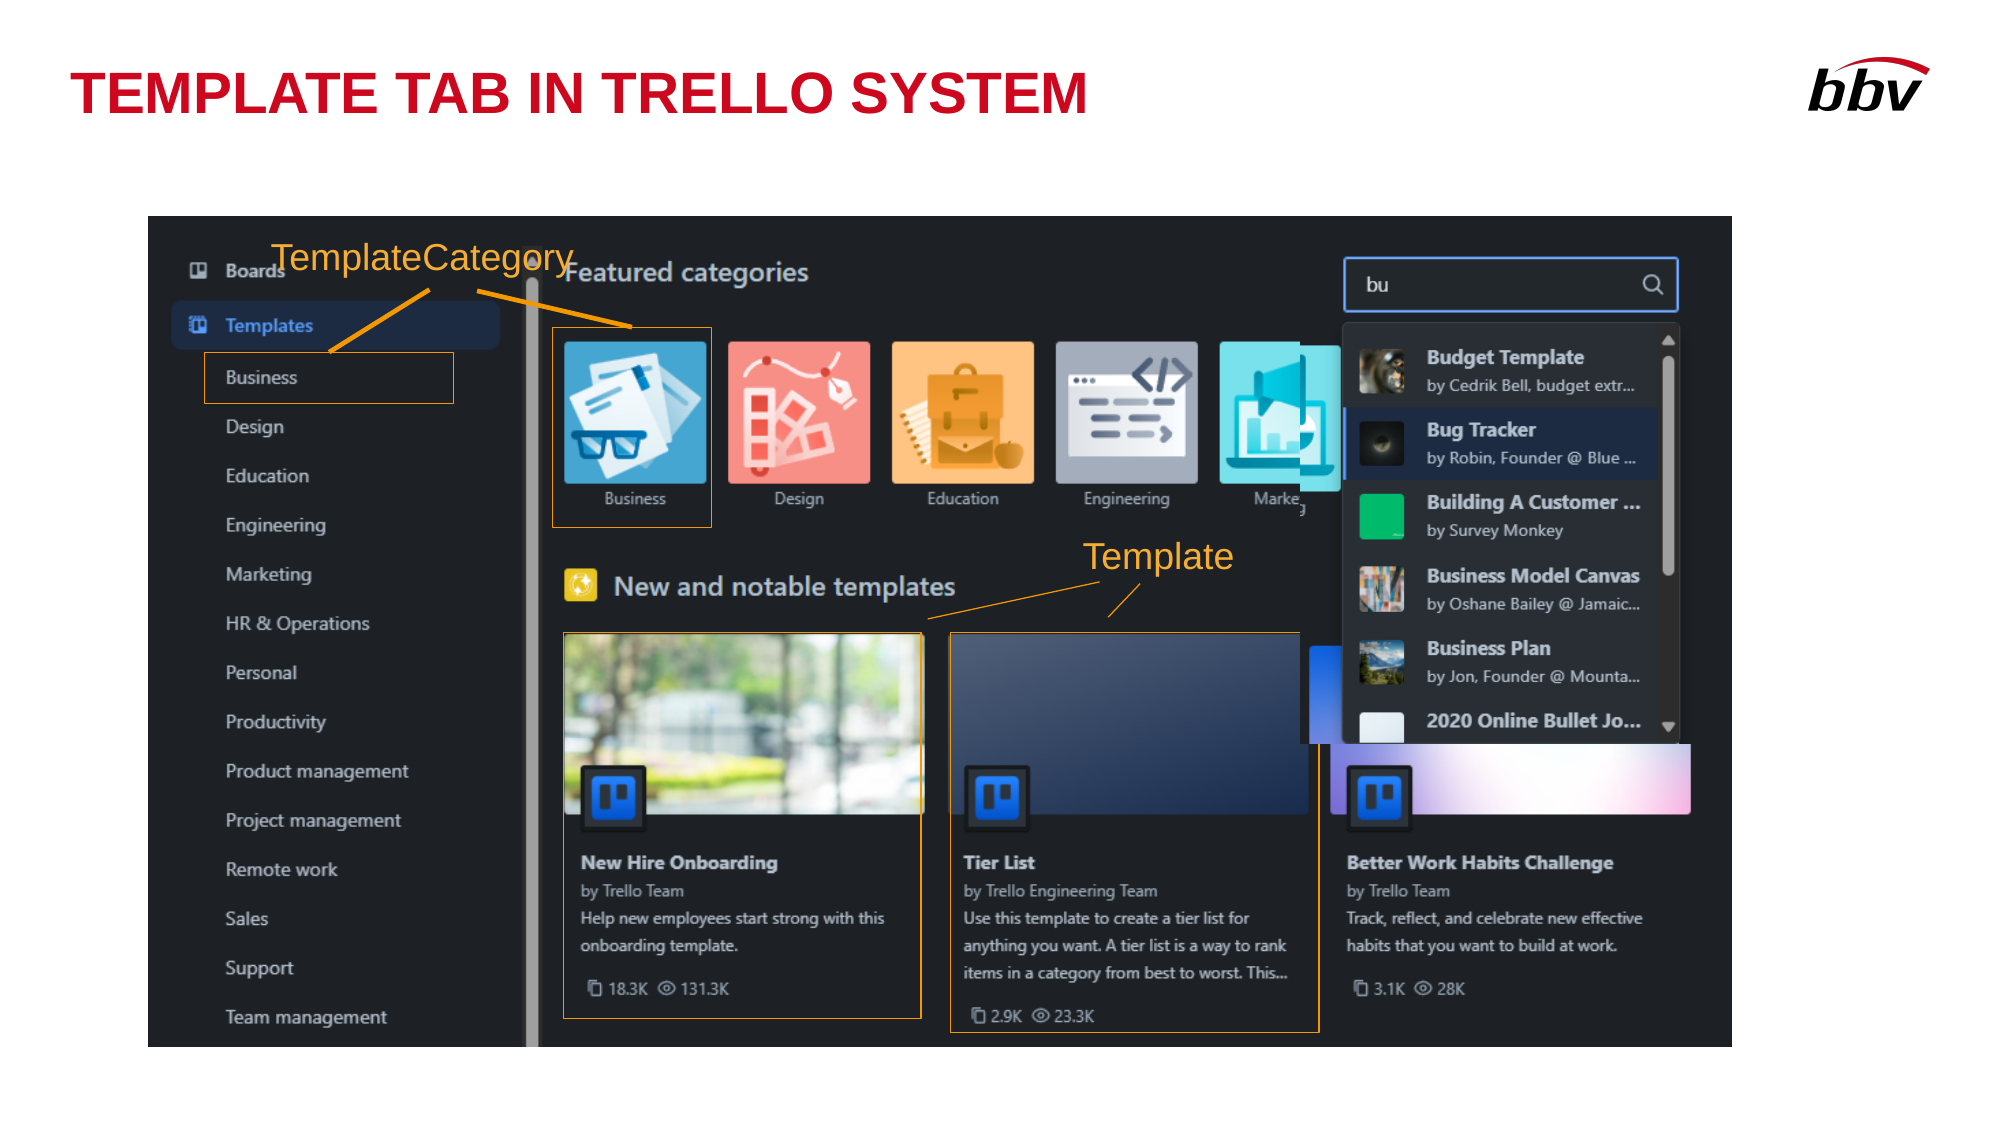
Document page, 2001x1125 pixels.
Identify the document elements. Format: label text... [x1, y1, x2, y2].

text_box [1107, 583, 1141, 618]
picture [1808, 57, 1930, 111]
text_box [927, 581, 1100, 620]
title TEMPLATE TAB IN TRELLO SYSTEM [70, 0, 1666, 181]
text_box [476, 290, 633, 328]
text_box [328, 289, 430, 353]
picture [147, 216, 1732, 1047]
